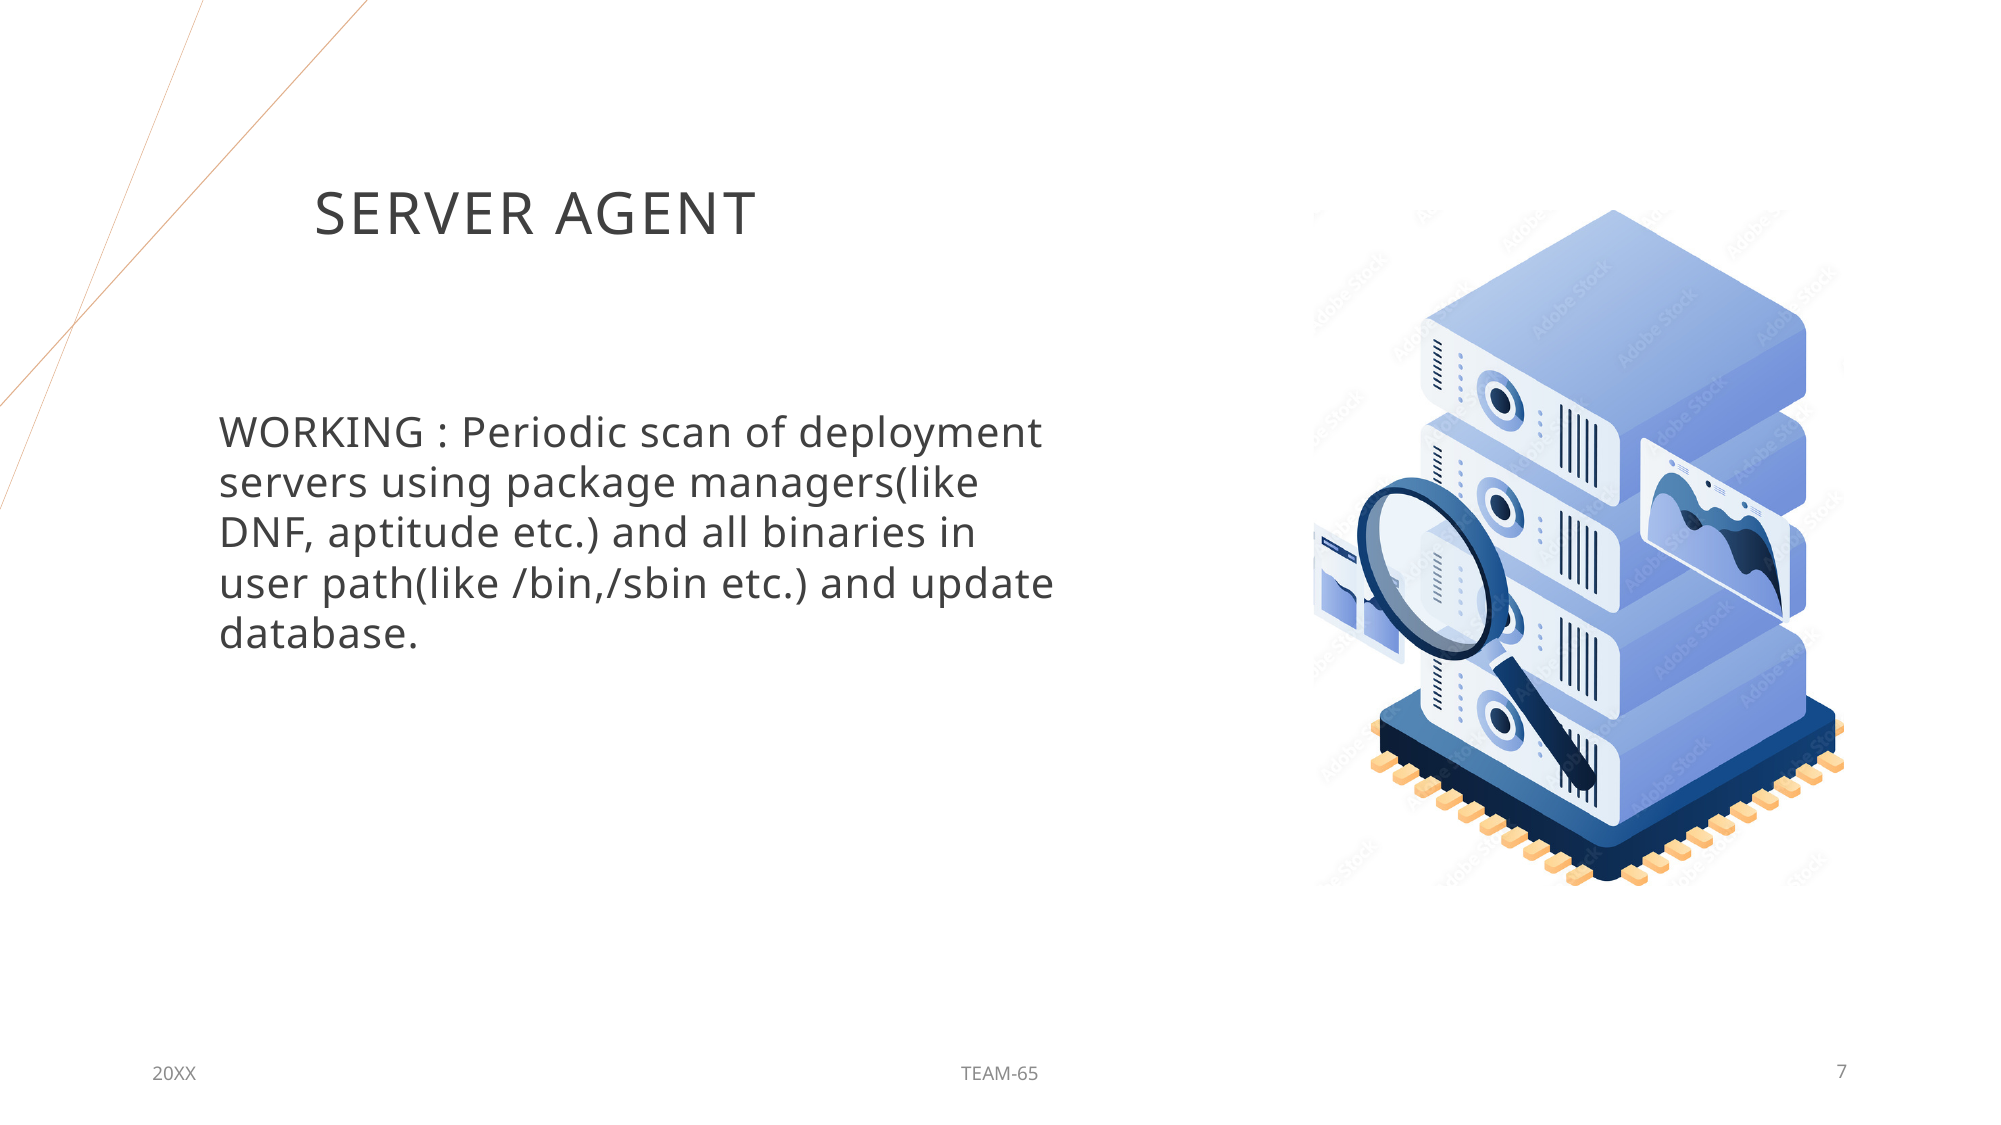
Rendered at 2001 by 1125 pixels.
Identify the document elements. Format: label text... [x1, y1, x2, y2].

list SERVER AGENT [299, 119, 1863, 255]
list WORKING : Periodic scan of deployment servers using package managers(like DNF, aptitude etc.) and all binaries in user path(like /bin,/sbin etc.) and update database. [203, 398, 1096, 727]
picture [1313, 210, 1847, 889]
footer TEAM-65 [662, 1042, 1338, 1103]
slide_number 20XX [137, 1042, 588, 1103]
slide_number 7 [1412, 1042, 1863, 1103]
